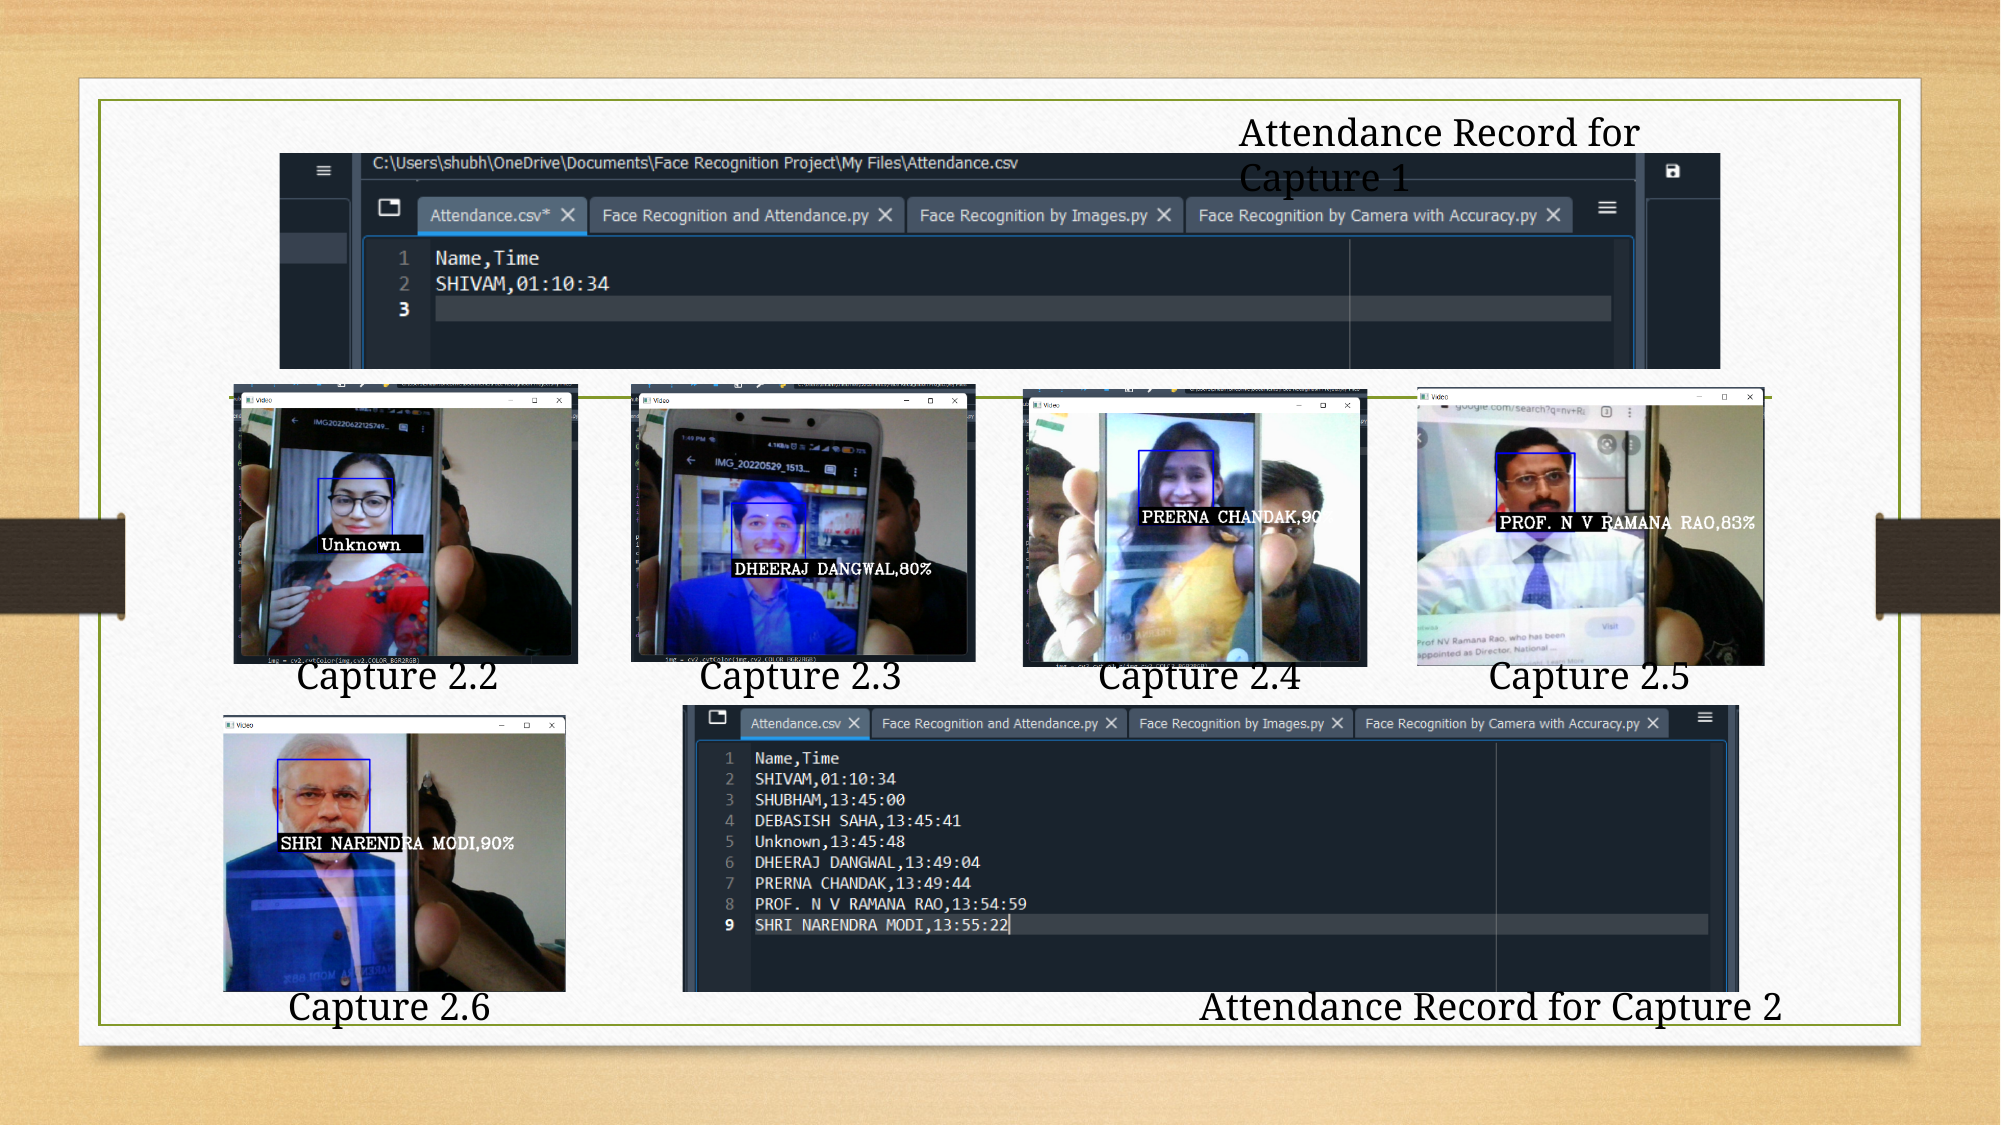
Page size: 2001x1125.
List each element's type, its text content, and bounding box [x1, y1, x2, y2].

text_box Capture 2.3 [684, 662, 917, 704]
text_box Attendance Record for Capture 2 [1184, 975, 1799, 1036]
text_box Capture 2.5 [1473, 667, 1706, 704]
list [279, 153, 1721, 369]
picture [0, 0, 2001, 1125]
text_box Capture 2.4 [1083, 667, 1316, 704]
text_box Capture 2.2 [281, 664, 514, 705]
text_box Capture 2.6 [273, 993, 506, 1036]
text_box Attendance Record for Capture 1 [1224, 101, 1755, 207]
